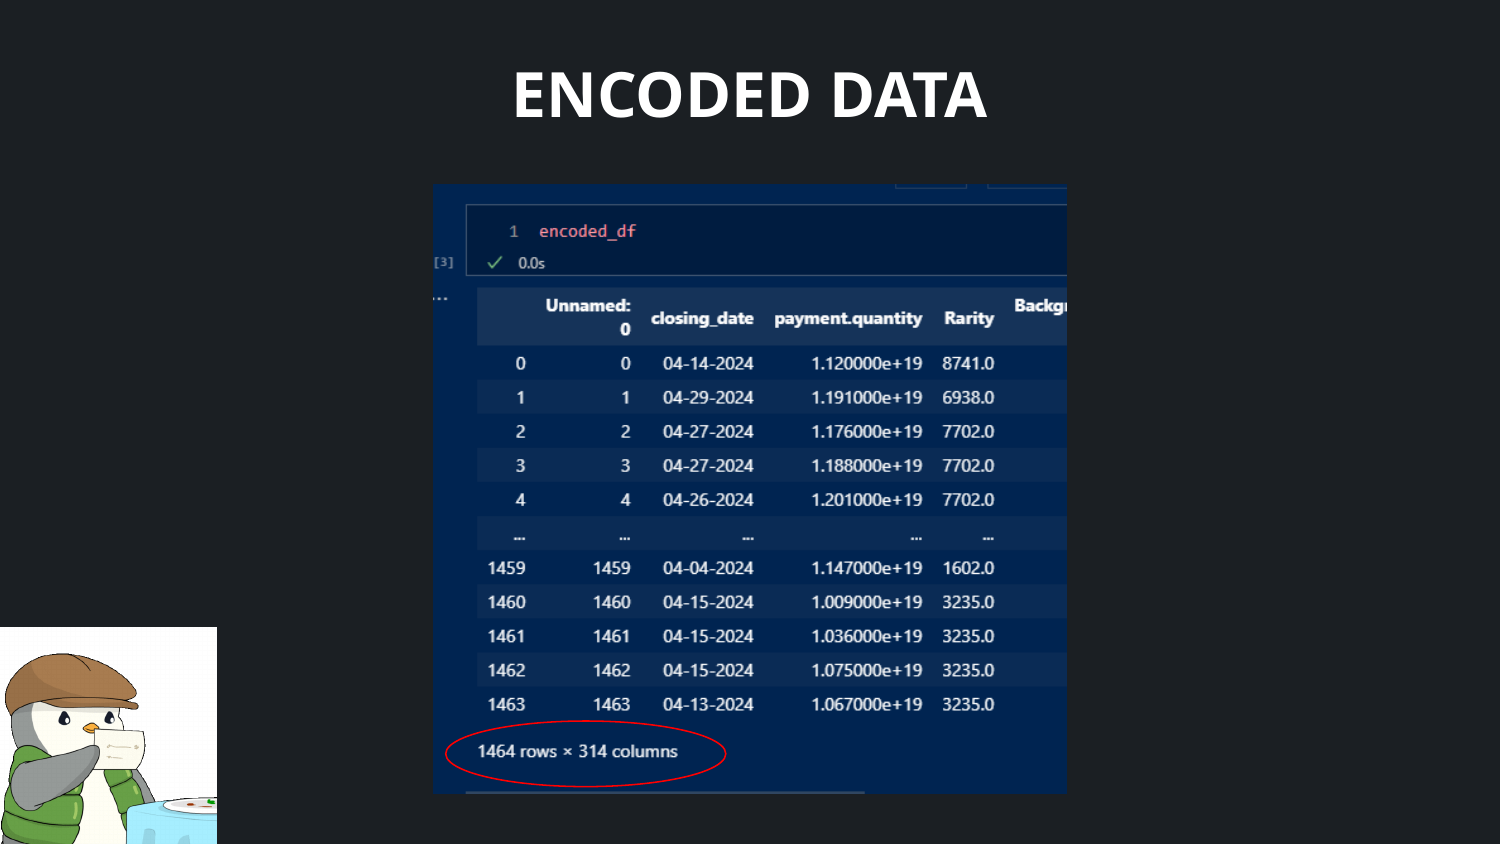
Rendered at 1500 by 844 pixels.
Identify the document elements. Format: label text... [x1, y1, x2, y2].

text_box ENCODED DATA [0, 0, 1500, 185]
picture [433, 184, 1067, 794]
picture [0, 627, 217, 844]
